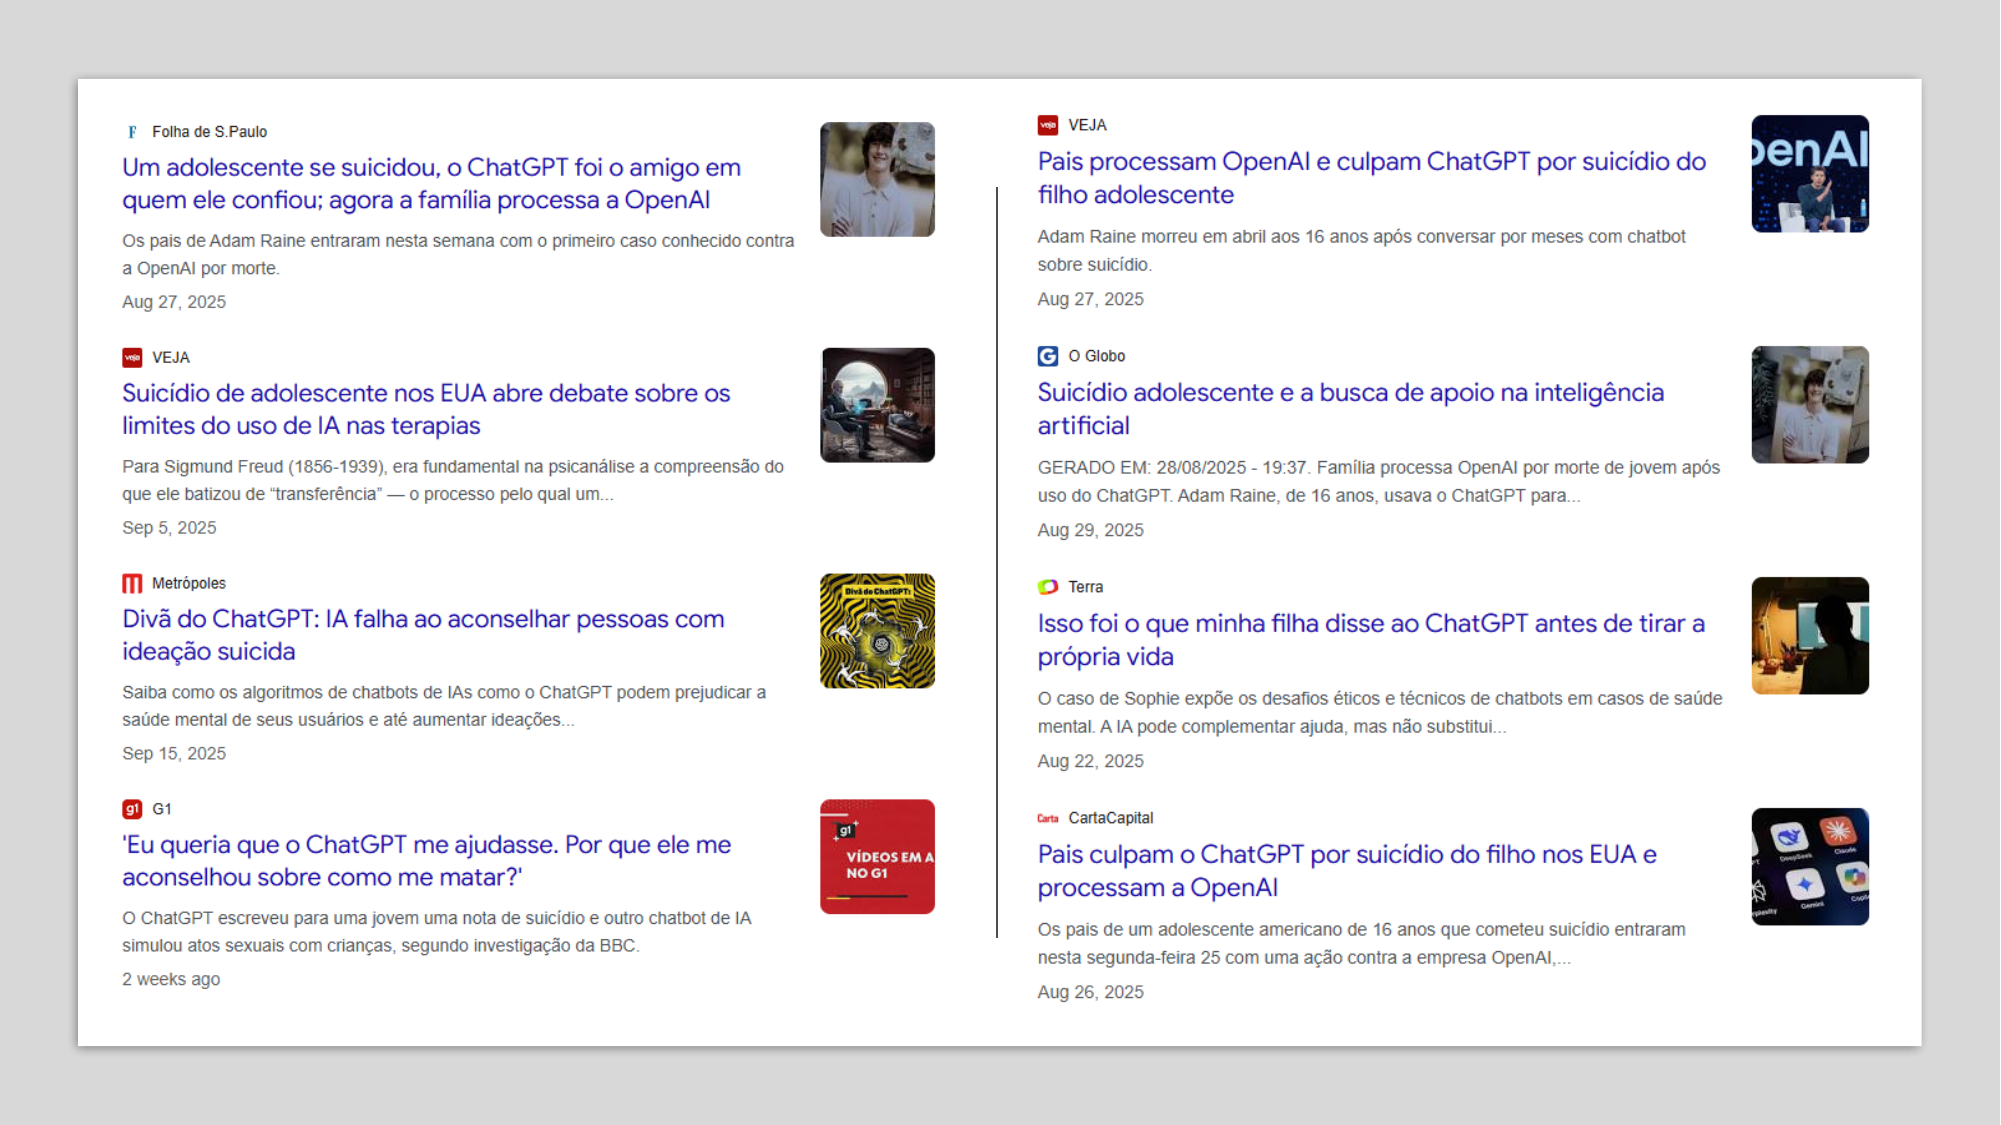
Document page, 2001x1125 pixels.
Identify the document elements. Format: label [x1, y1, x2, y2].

picture [104, 106, 975, 1019]
picture [1028, 104, 1892, 1020]
text_box [0, 0, 2000, 1125]
text_box [77, 77, 1923, 1048]
